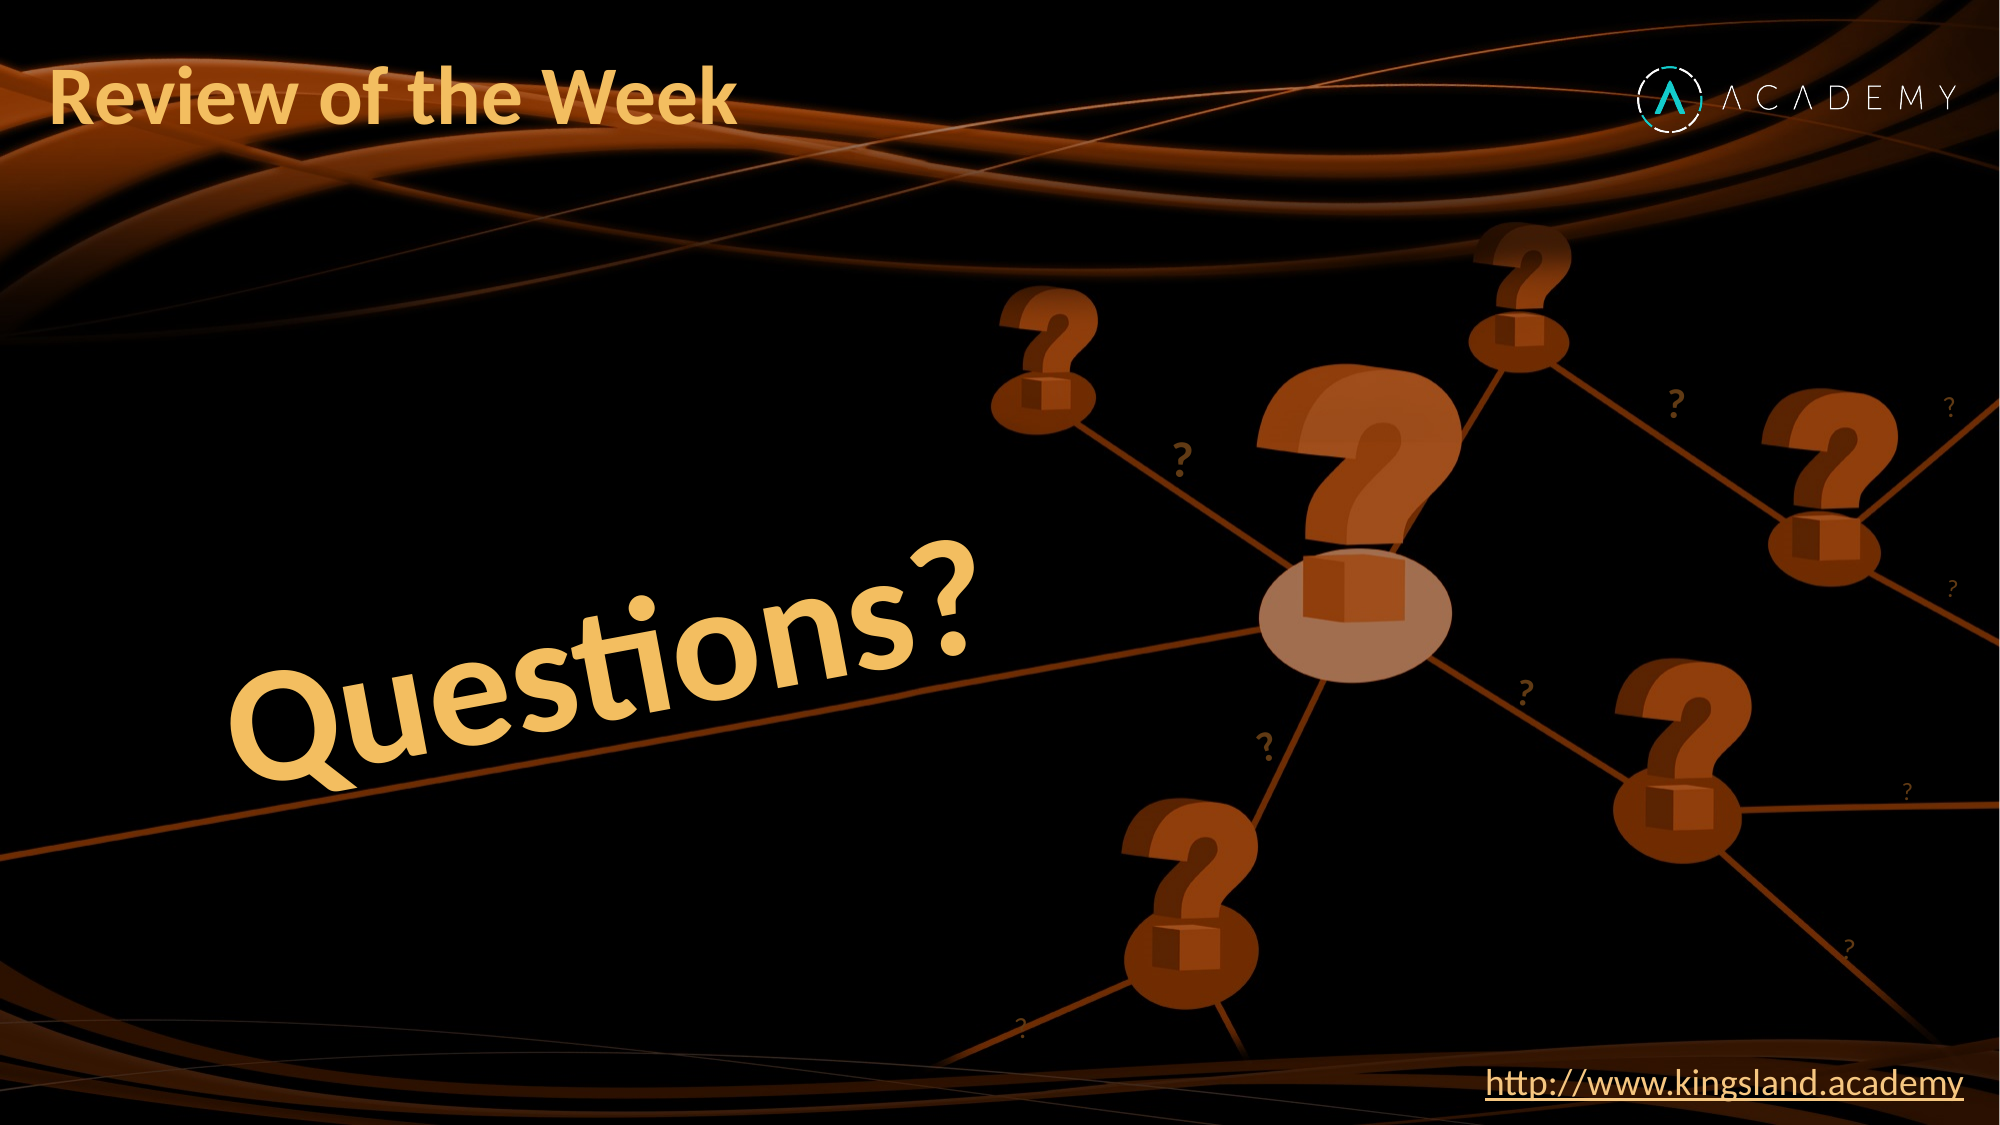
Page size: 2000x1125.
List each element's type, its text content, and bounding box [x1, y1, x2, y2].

title Review of the Week [30, 6, 1602, 189]
picture [0, 0, 2000, 1125]
list http://www.kingsland.academy [250, 1050, 1971, 1108]
